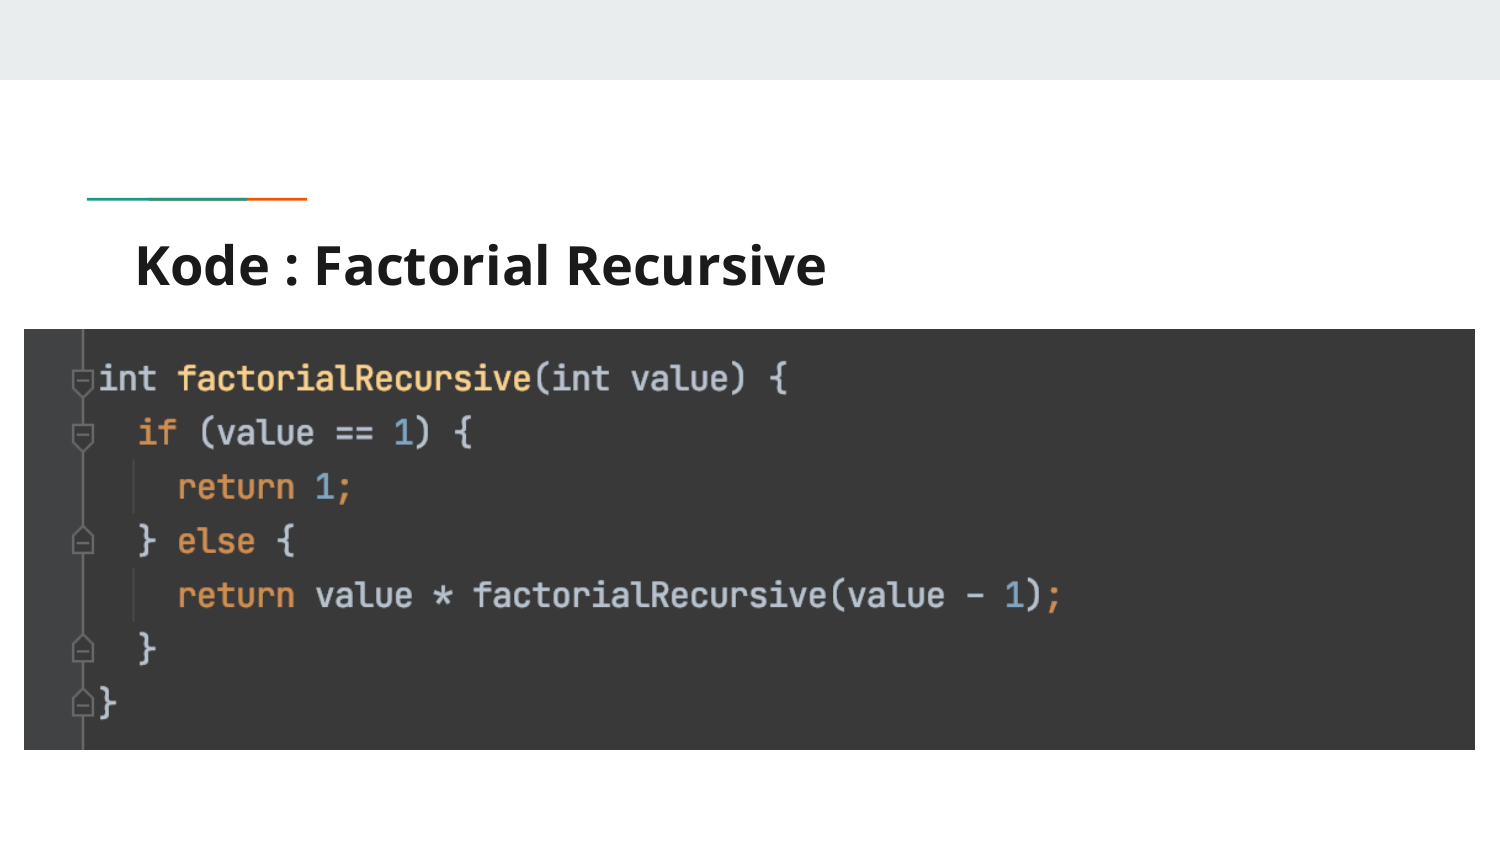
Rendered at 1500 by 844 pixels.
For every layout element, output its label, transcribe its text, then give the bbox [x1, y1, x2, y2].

title Kode : Factorial Recursive [119, 216, 1381, 305]
picture [24, 328, 1476, 751]
